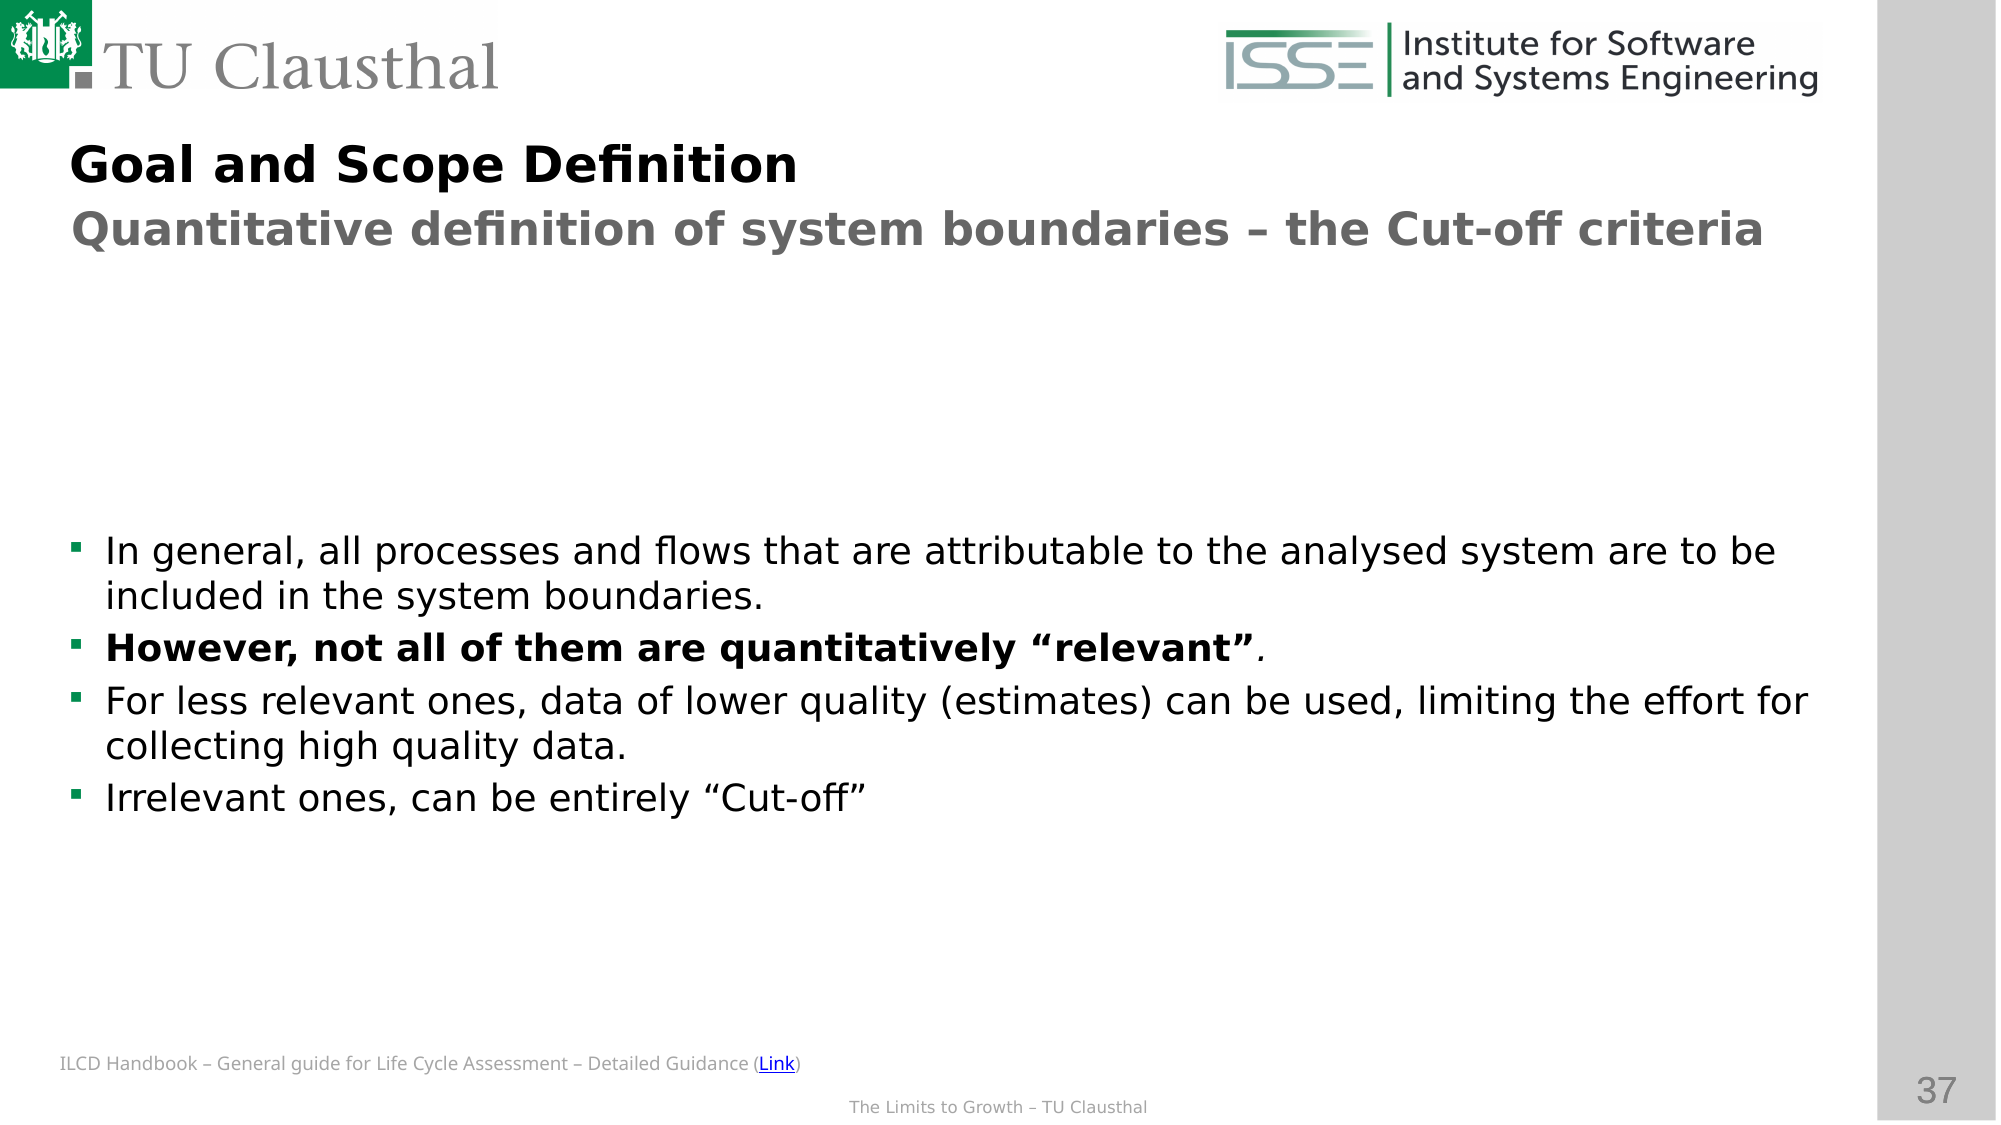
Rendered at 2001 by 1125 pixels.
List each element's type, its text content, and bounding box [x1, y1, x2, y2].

text_box Quantitative definition of system boundaries – the Cut-off criteria [70, 188, 1767, 262]
picture [0, 0, 498, 89]
picture [1218, 22, 1823, 103]
text_box ILCD Handbook – General guide for Life Cycle Assessment – Detailed Guidance (Link) [45, 1043, 1836, 1085]
text_box Goal and Scope Definition [55, 125, 1816, 205]
text_box In general, all processes and flows that are attributable to the analysed system are to be included in the system boundaries. However, not all of them are quantitatively “relevant”. For less relevant ones, data of lower quality (estimates) can be used, limiting the effort for collecting high quality data. Irrelevant ones, can be entirely “Cut-off” [55, 262, 1873, 1032]
